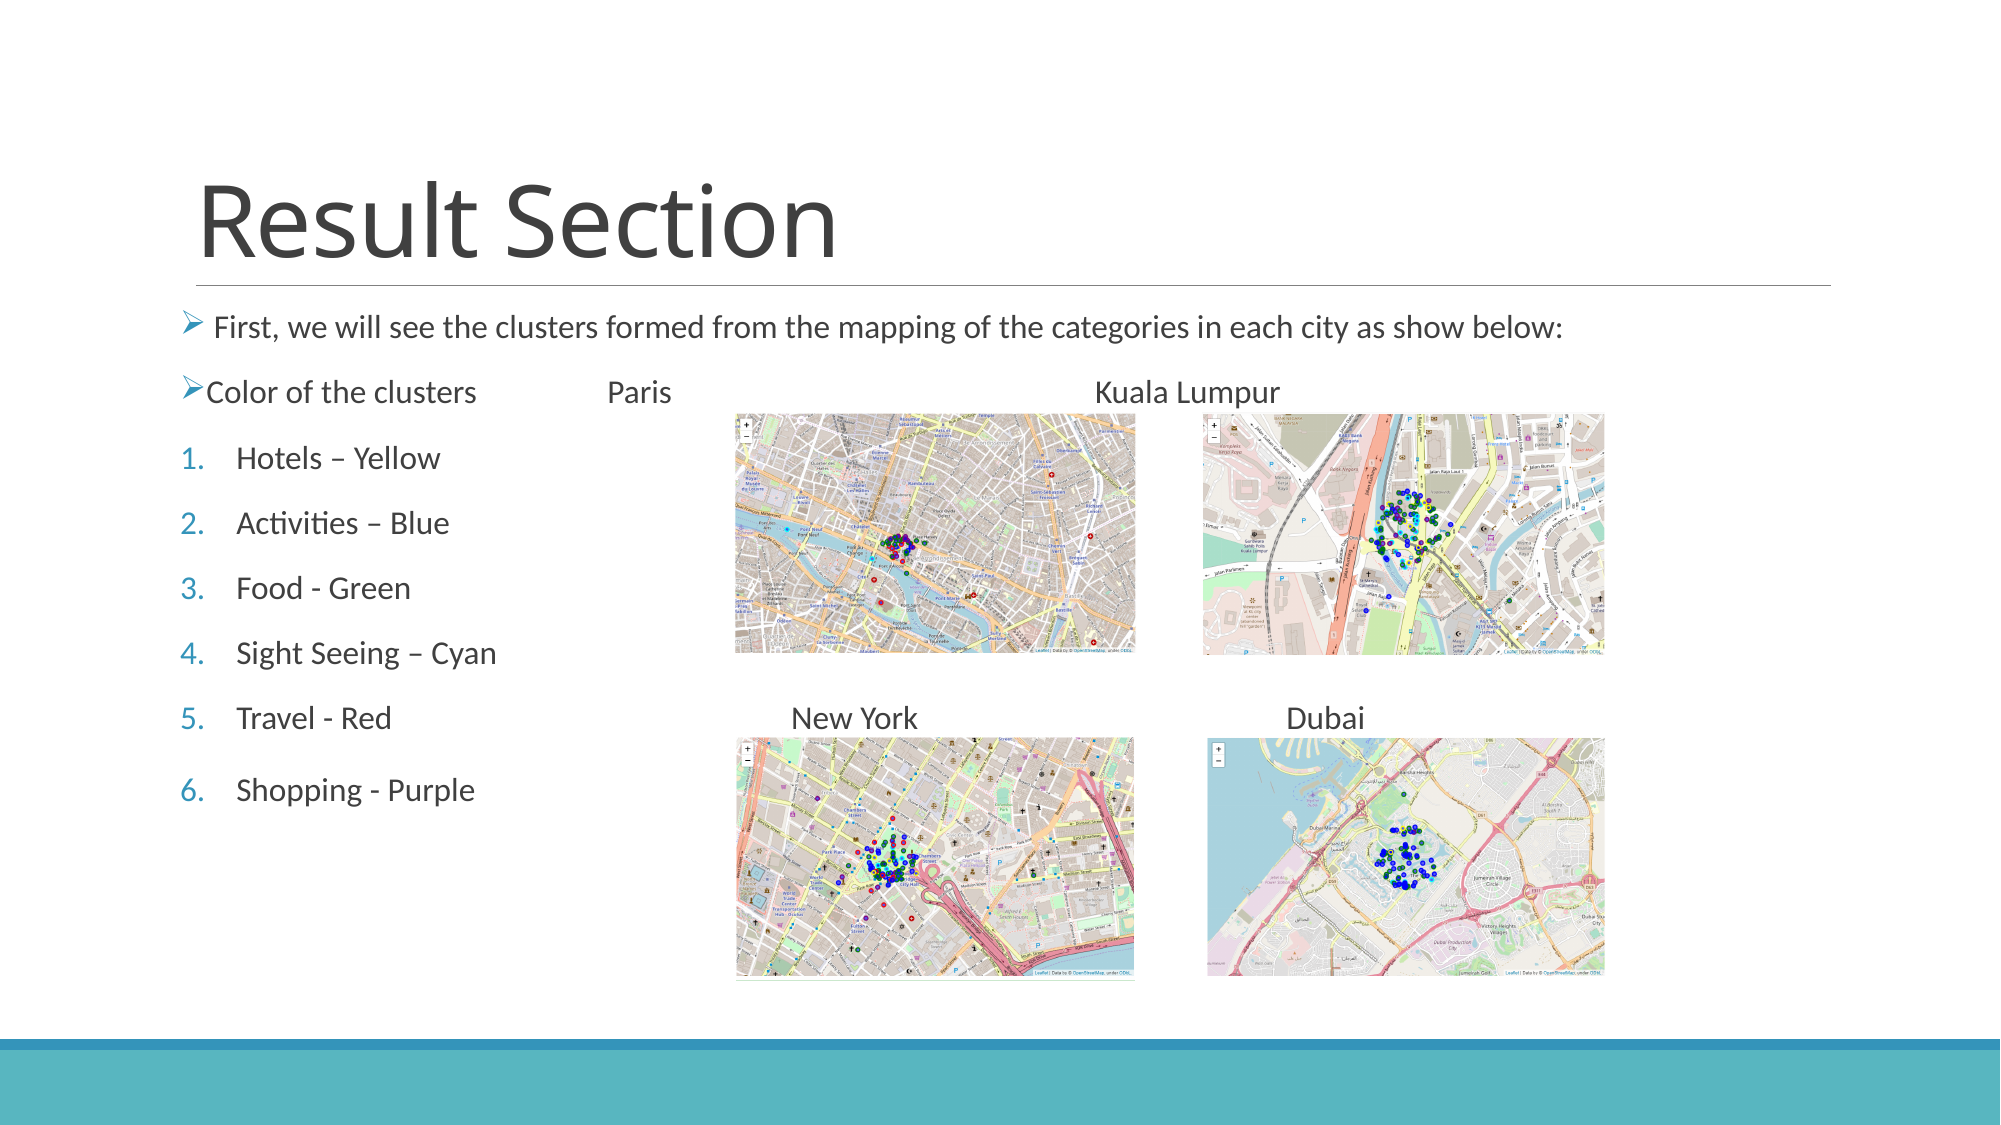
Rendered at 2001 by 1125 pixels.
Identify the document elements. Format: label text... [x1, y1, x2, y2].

title Result Section [180, 47, 1830, 285]
picture [1206, 736, 1606, 977]
picture [736, 736, 1136, 982]
picture [734, 411, 1138, 653]
picture [1201, 411, 1605, 656]
list First, we will see the clusters formed from the mapping of the categories in each city as show below: Color of the clusters Paris Kuala Lumpur Hotels – Yellow Activities – Blue Food - Green Sight Seeing – Cyan Travel - Red New York Dubai Shopping - Purple [180, 302, 1830, 963]
